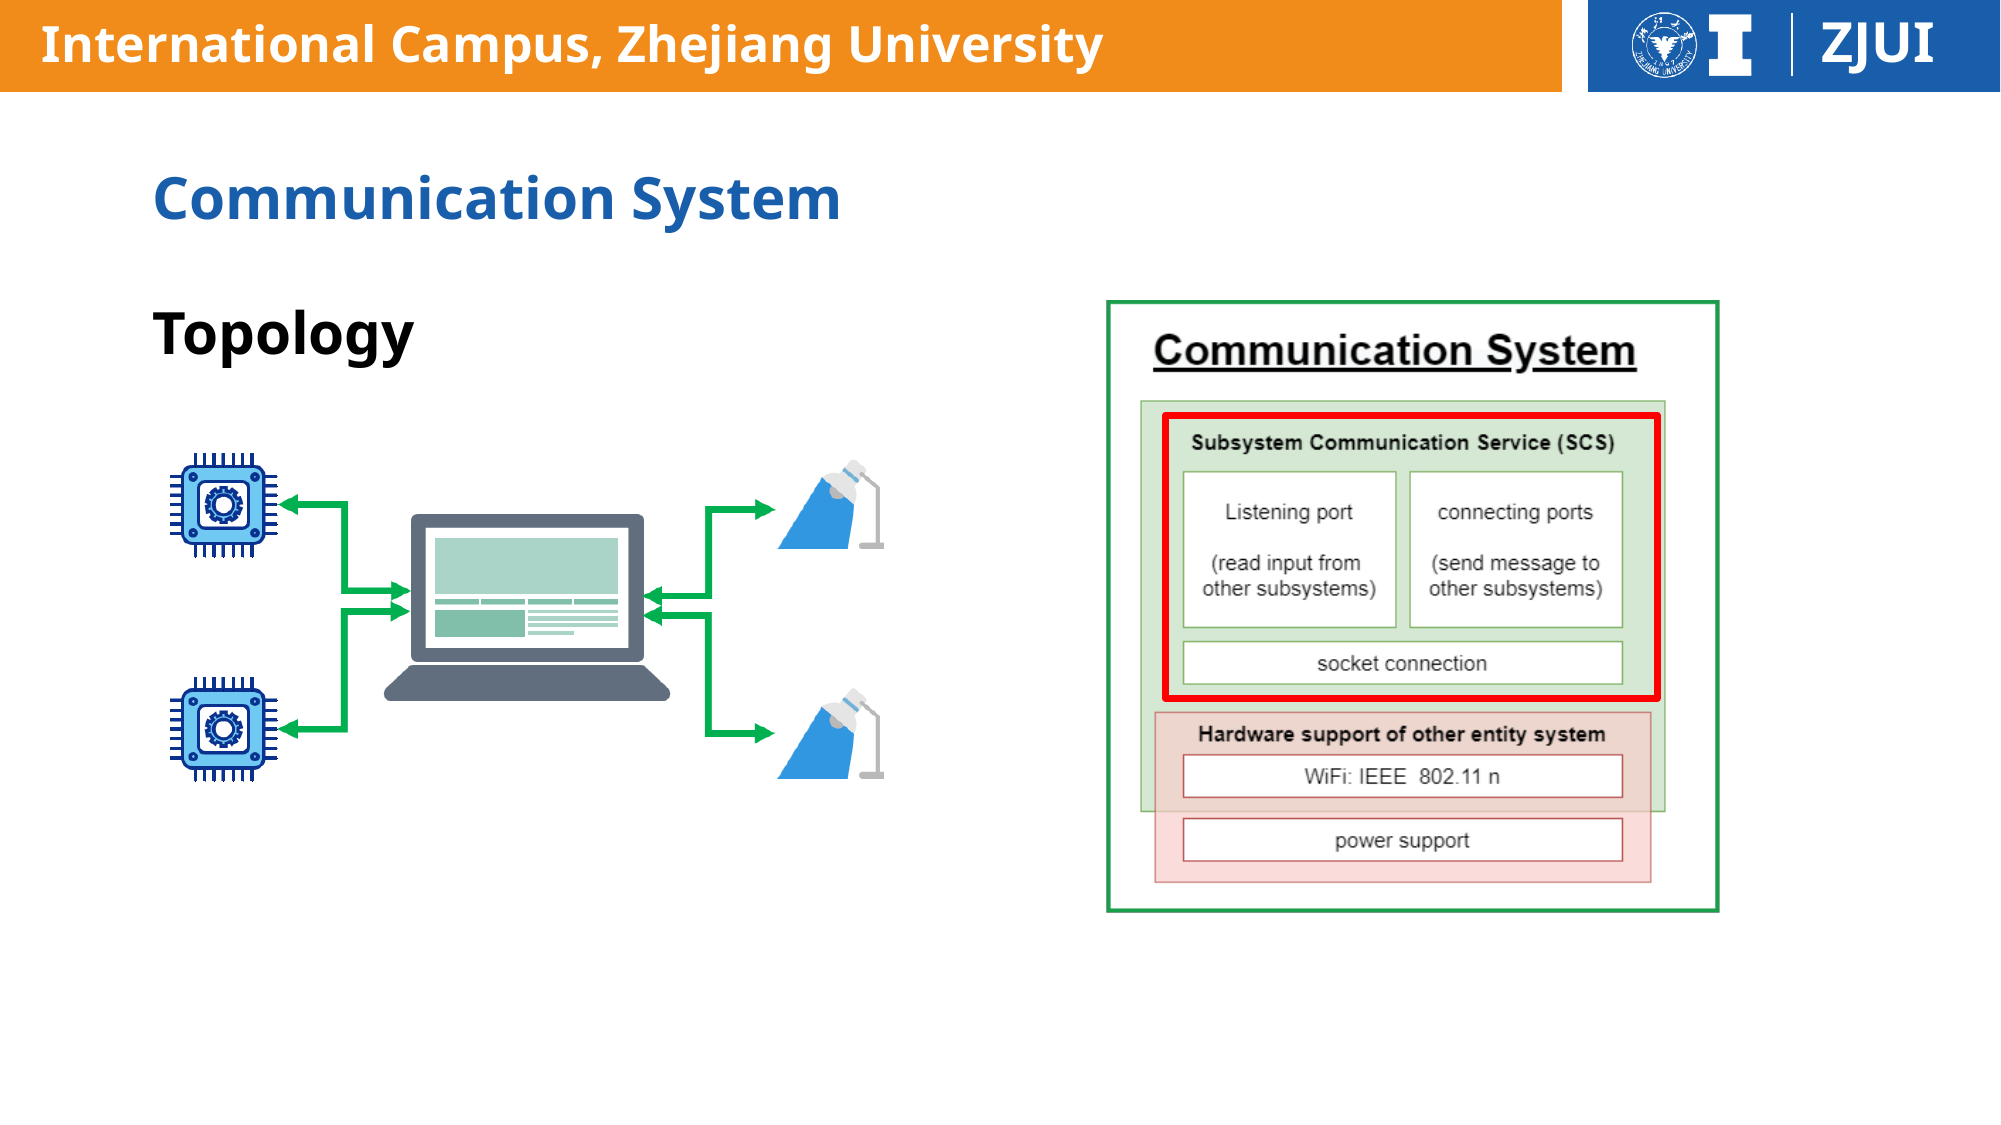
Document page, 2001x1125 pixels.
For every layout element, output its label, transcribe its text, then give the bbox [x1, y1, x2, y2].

picture [1614, 0, 1774, 114]
picture [134, 399, 919, 810]
picture [999, 278, 1739, 931]
list Topology [137, 296, 1000, 963]
title Communication System [137, 124, 1863, 278]
